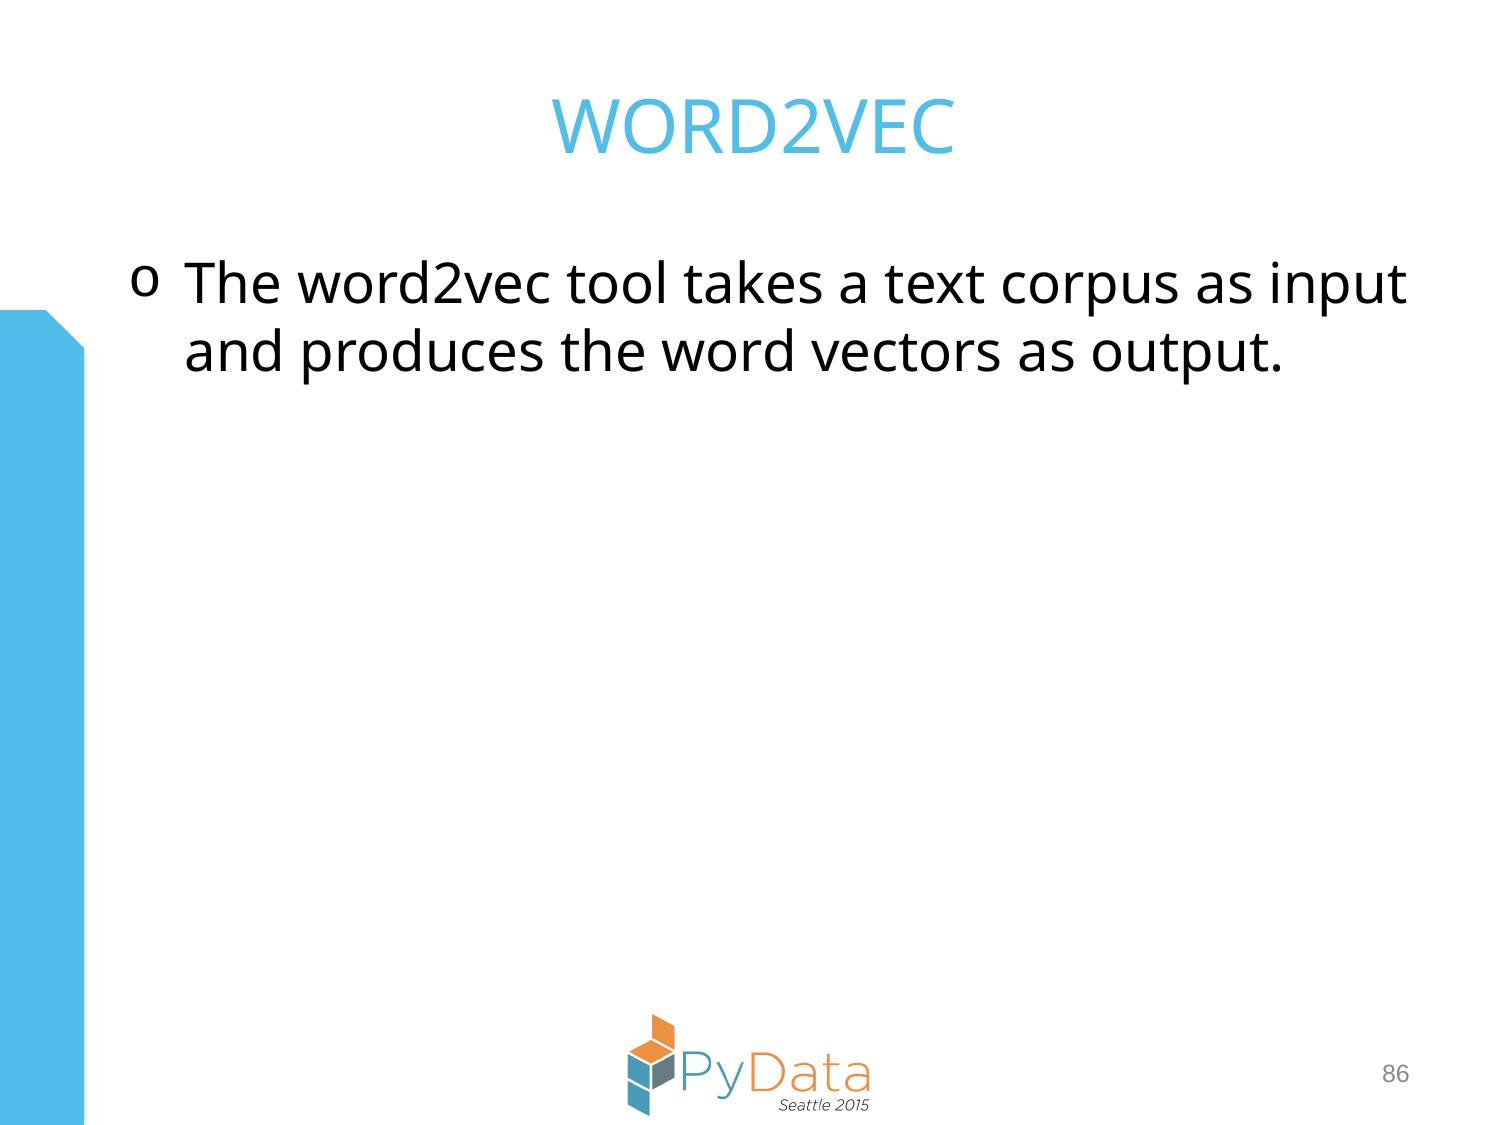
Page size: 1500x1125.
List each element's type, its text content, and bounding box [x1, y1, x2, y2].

slide_number 86 [1074, 1042, 1425, 1103]
list The word2vec tool takes a text corpus as input and produces the word vectors as output. [113, 240, 1425, 1005]
title Word2Vec [83, 40, 1425, 207]
picture [602, 1013, 882, 1116]
